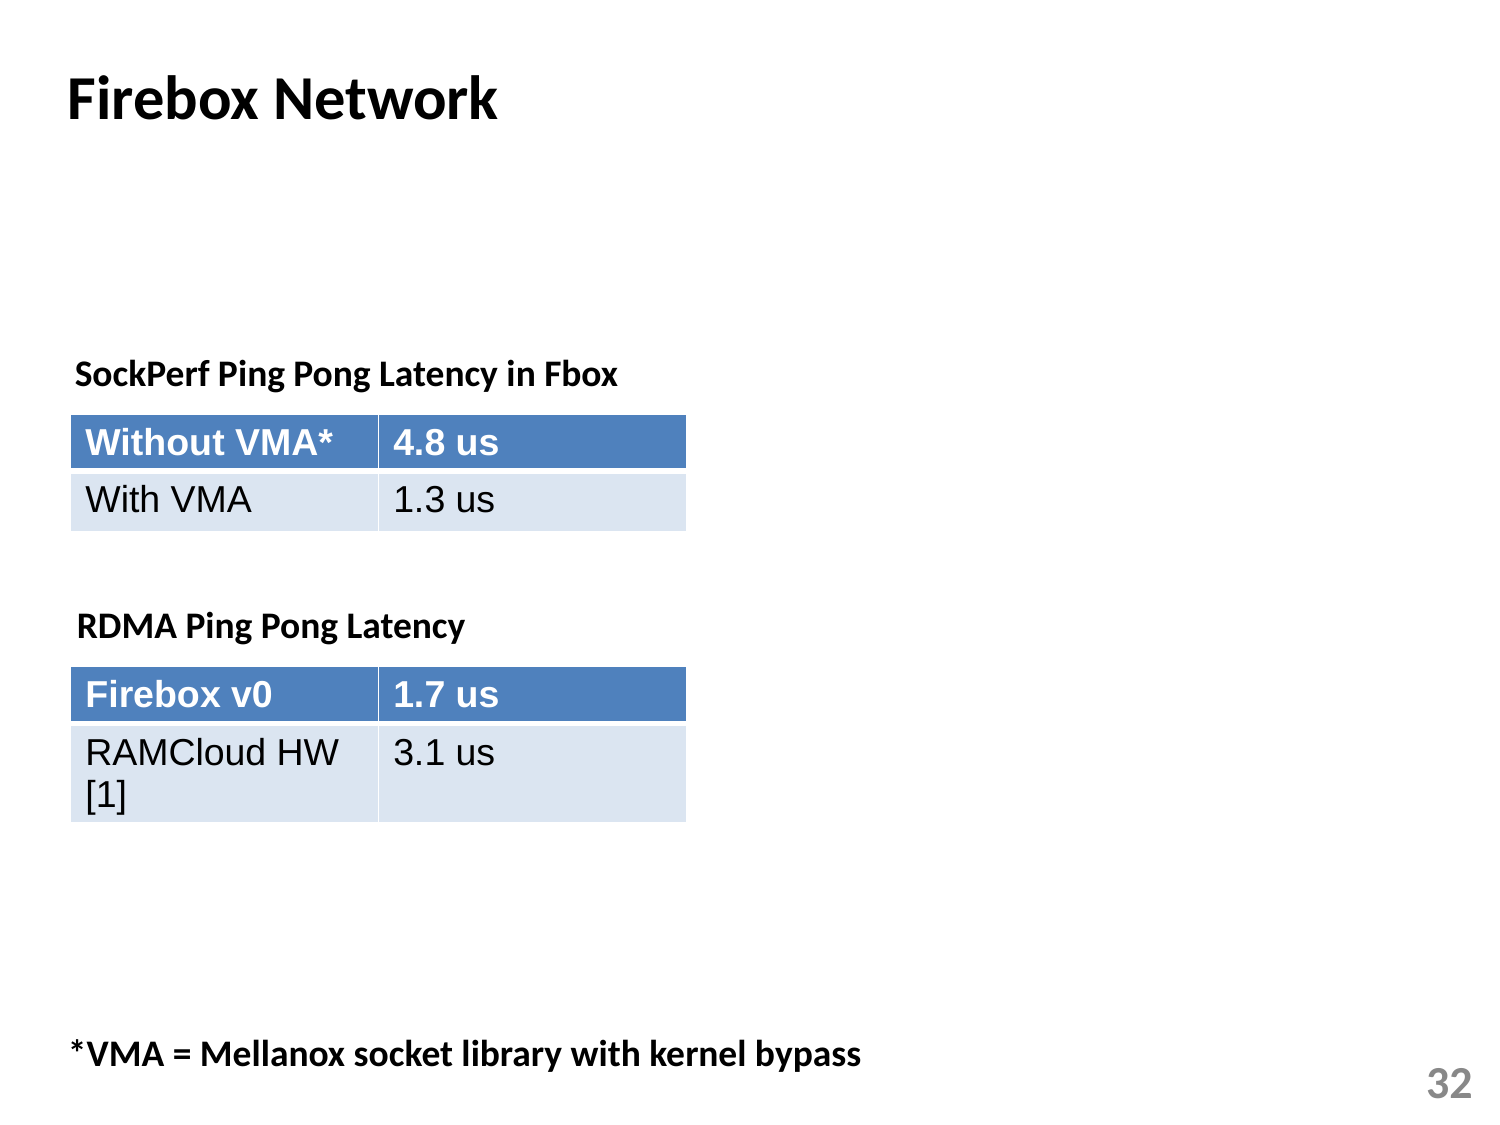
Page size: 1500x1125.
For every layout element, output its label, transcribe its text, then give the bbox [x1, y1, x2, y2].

text_box *VMA = Mellanox socket library with kernel bypass [52, 1021, 889, 1082]
text_box SockPerf Ping Pong Latency in Fbox [59, 341, 644, 403]
table_cell RAMCloud HW [1] [71, 726, 378, 822]
table_header Without VMA* [71, 415, 378, 468]
table_cell 1.3 us [379, 474, 686, 531]
text_box RDMA Ping Pong Latency [61, 593, 488, 655]
slide_number 32 [1137, 1050, 1488, 1110]
table_header Firebox v0 [71, 667, 378, 721]
table_header 4.8 us [379, 415, 686, 468]
table_cell 3.1 us [379, 726, 686, 822]
text_box Firebox Network [52, 49, 522, 141]
table_header 1.7 us [379, 667, 686, 721]
table_cell With VMA [71, 474, 378, 531]
